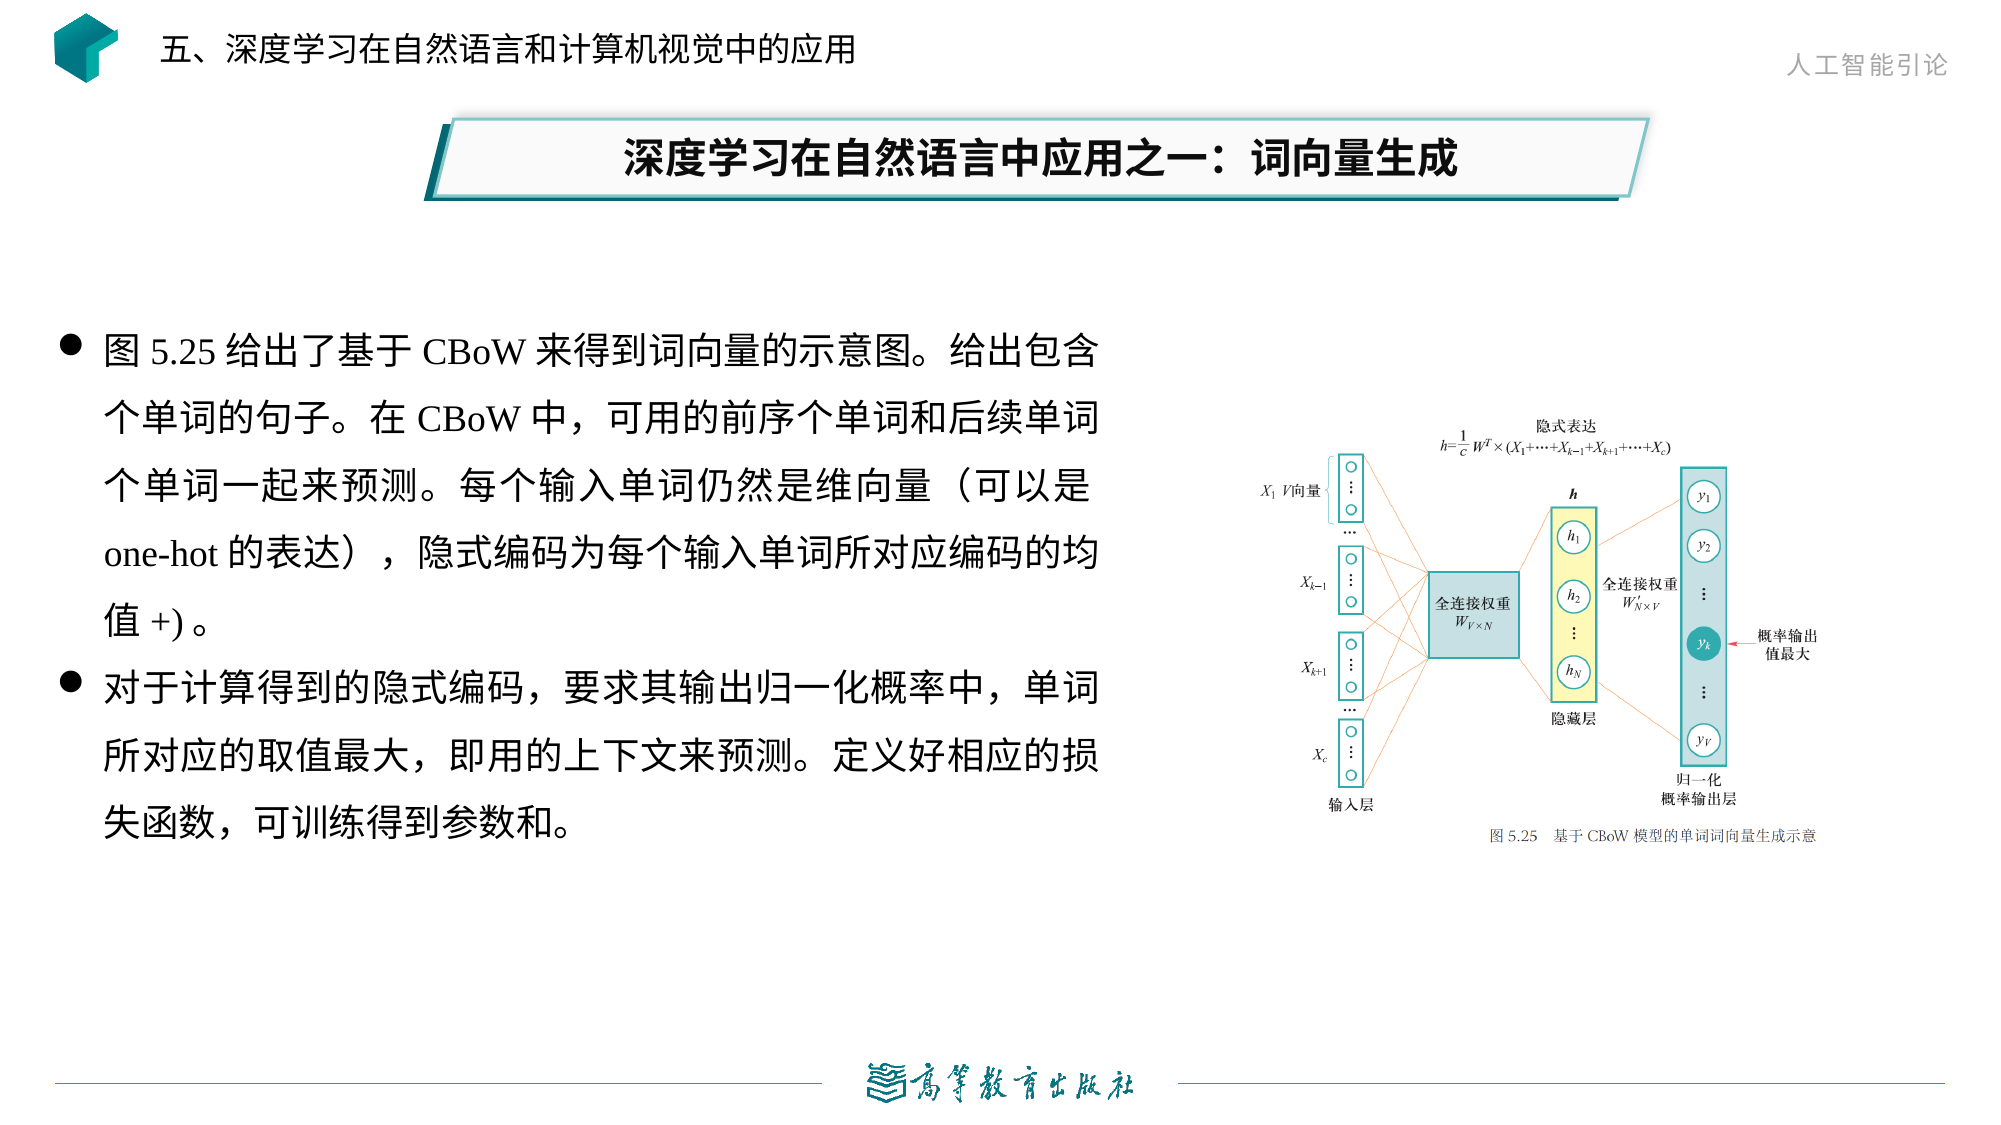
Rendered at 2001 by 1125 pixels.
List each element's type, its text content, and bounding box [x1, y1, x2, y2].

picture [1234, 400, 1849, 857]
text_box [423, 119, 1649, 201]
picture [867, 1063, 1133, 1103]
text_box 五、深度学习在自然语言和计算机视觉中的应用 [144, 21, 873, 76]
